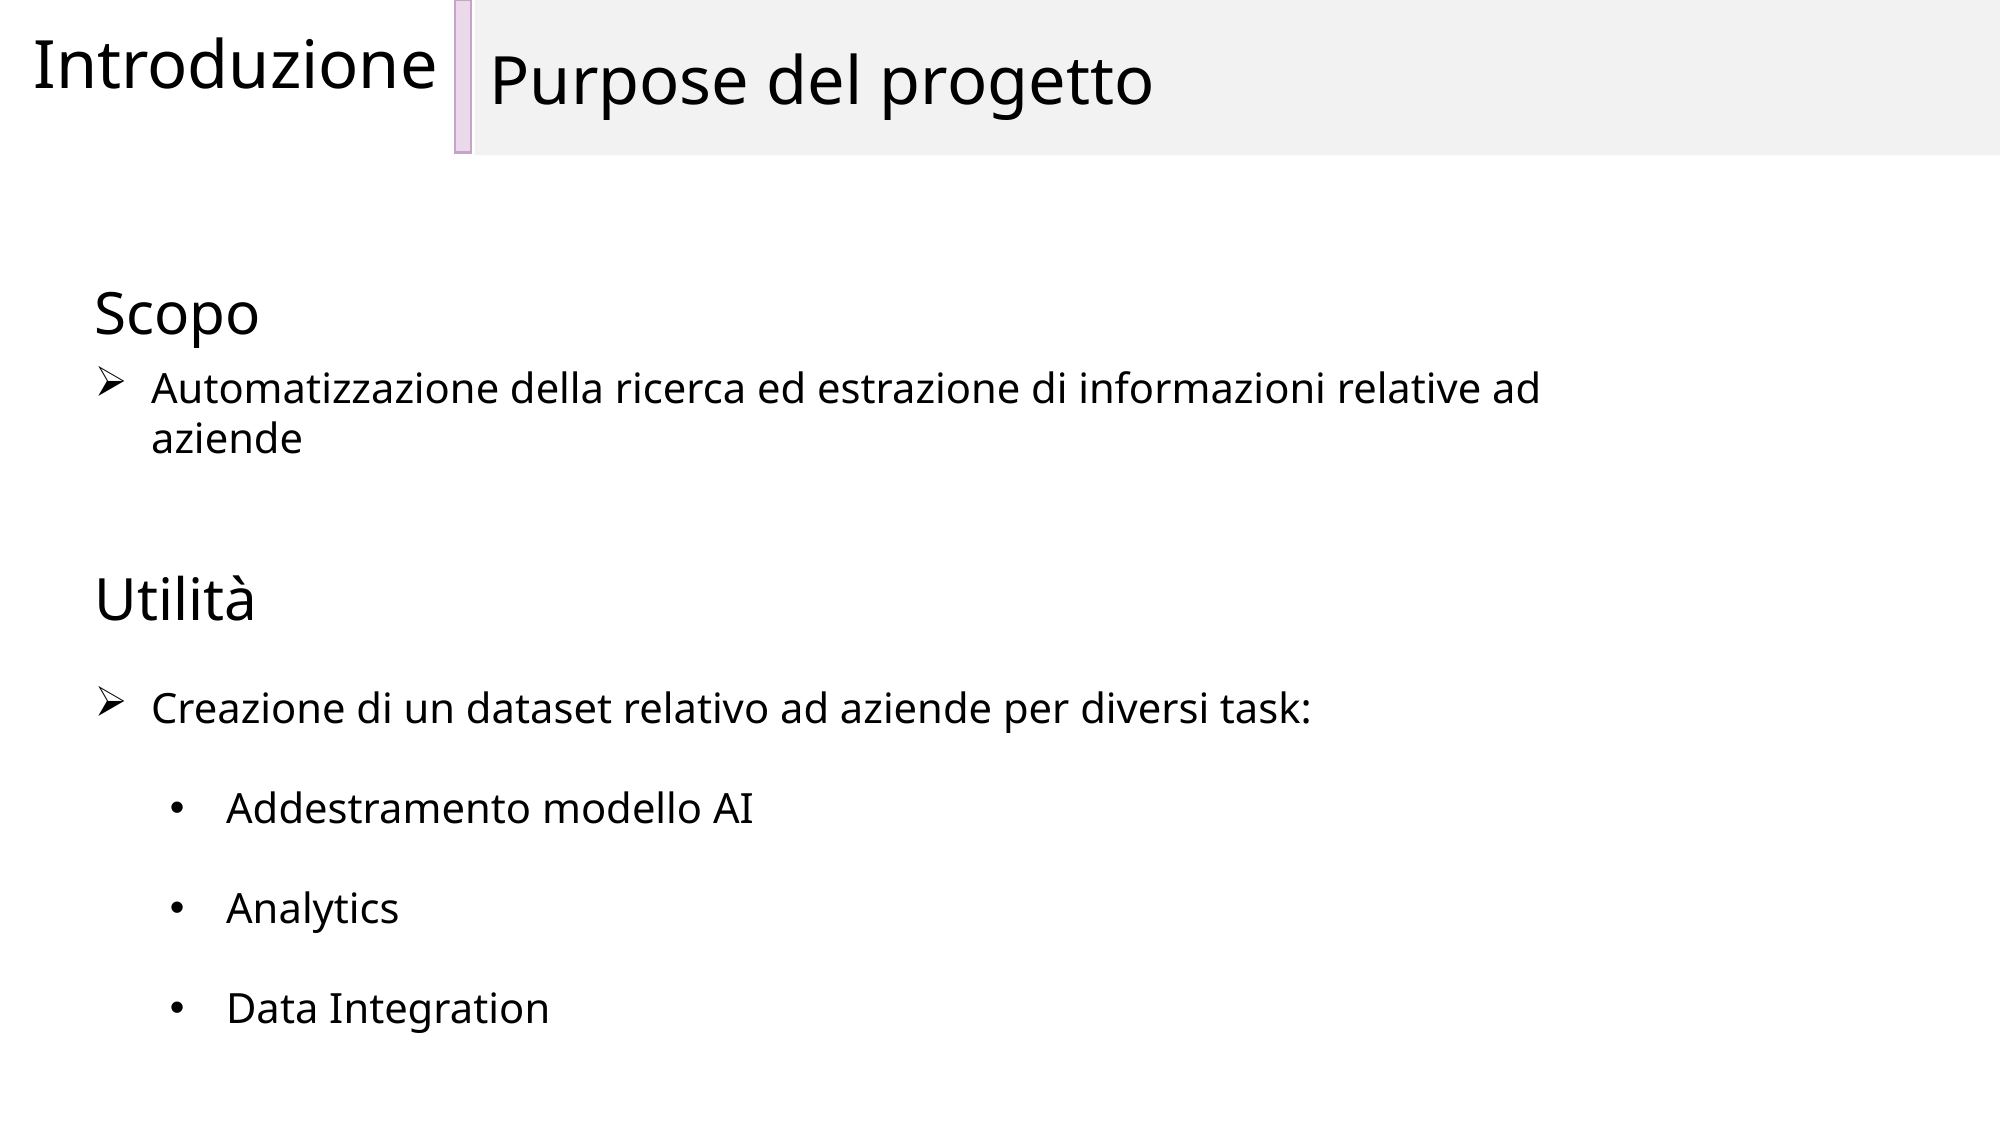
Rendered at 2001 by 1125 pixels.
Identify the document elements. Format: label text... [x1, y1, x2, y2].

text_box [454, 0, 472, 154]
text_box Scopo [80, 268, 1088, 354]
text_box Introduzione [18, 14, 454, 110]
text_box Automatizzazione della ricerca ed estrazione di informazioni relative ad aziende Utilità Creazione di un dataset relativo ad aziende per diversi task: Addestramento modello AI Analytics Data Integration [80, 354, 1697, 1040]
text_box Purpose del progetto [474, 0, 2000, 156]
